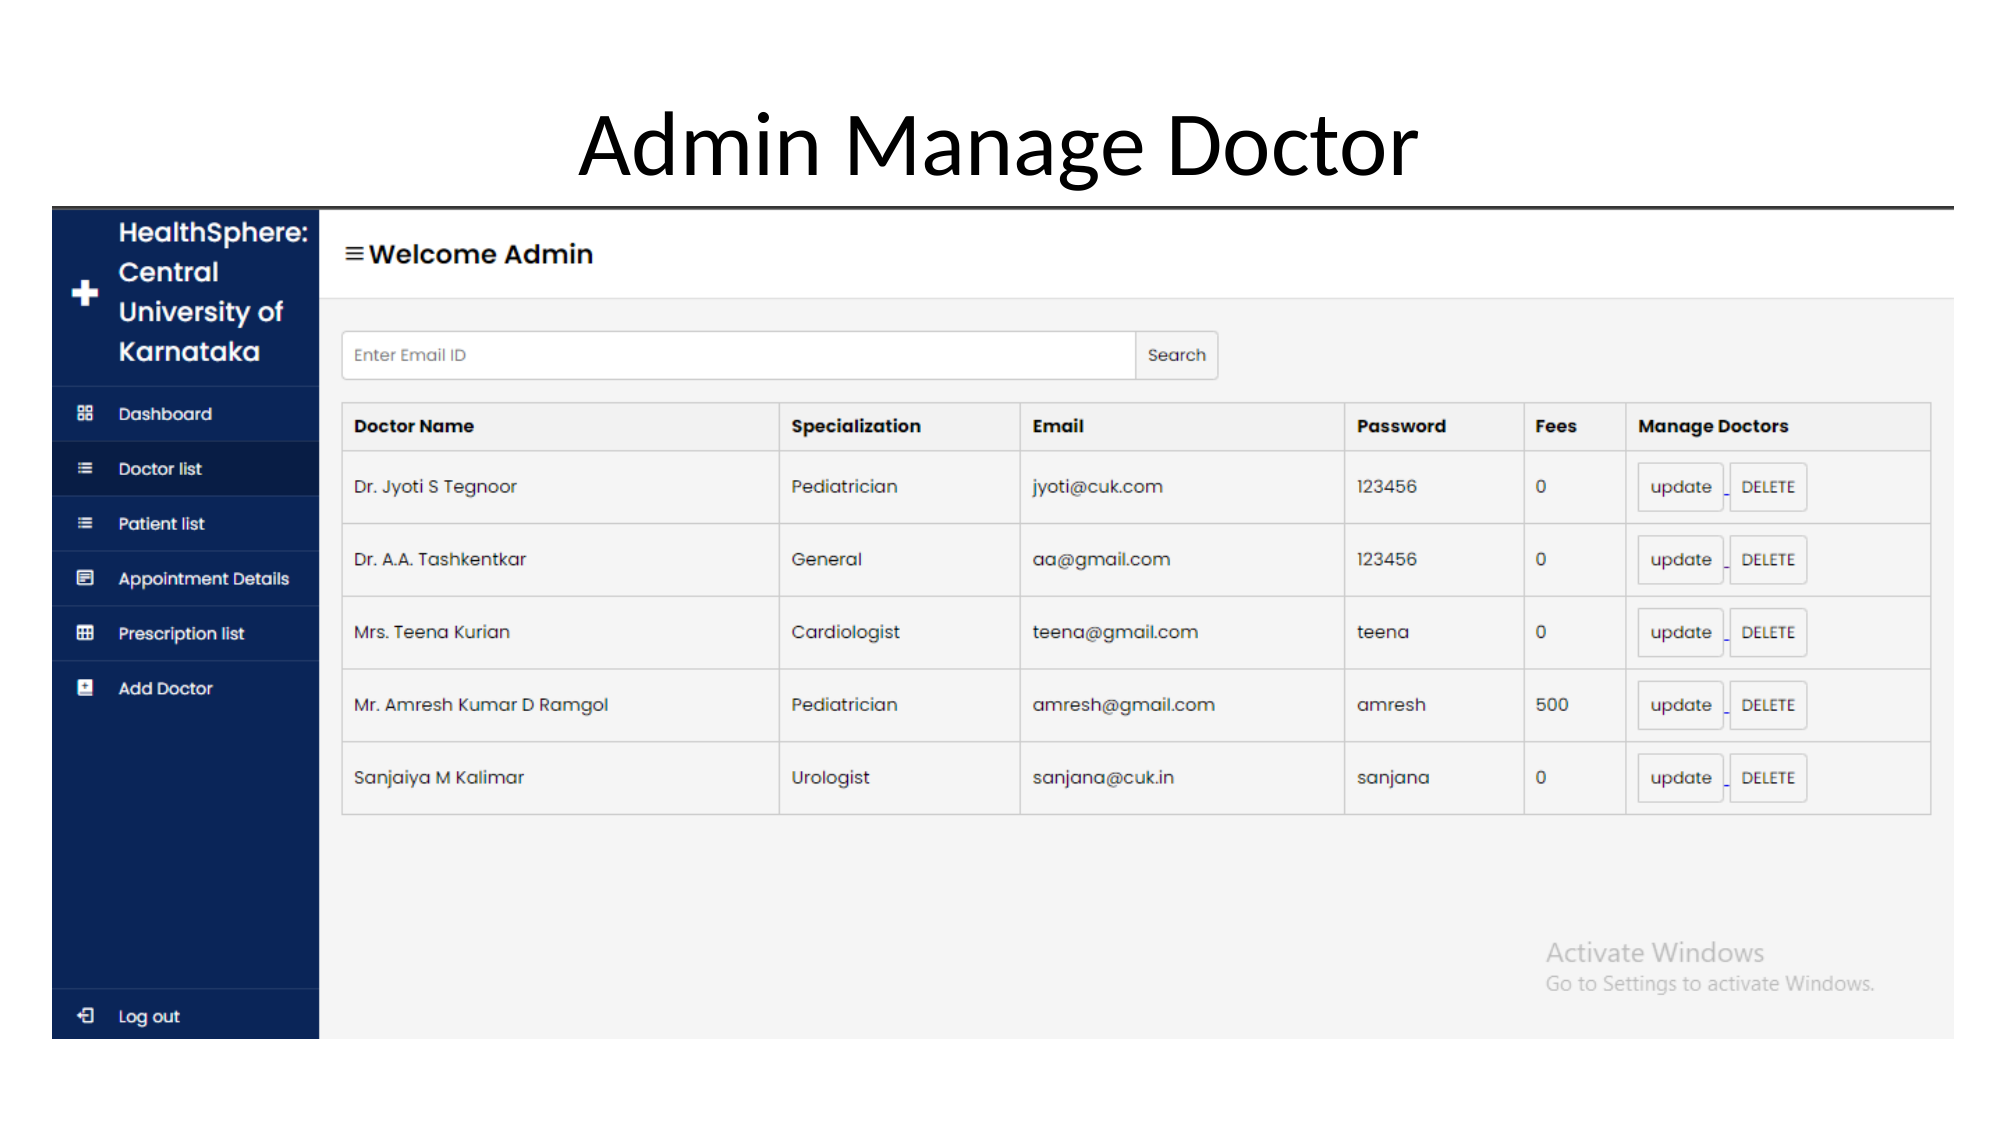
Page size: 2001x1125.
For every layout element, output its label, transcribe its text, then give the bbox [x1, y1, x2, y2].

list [52, 206, 1955, 1039]
title Admin Manage Doctor [99, 45, 1900, 205]
